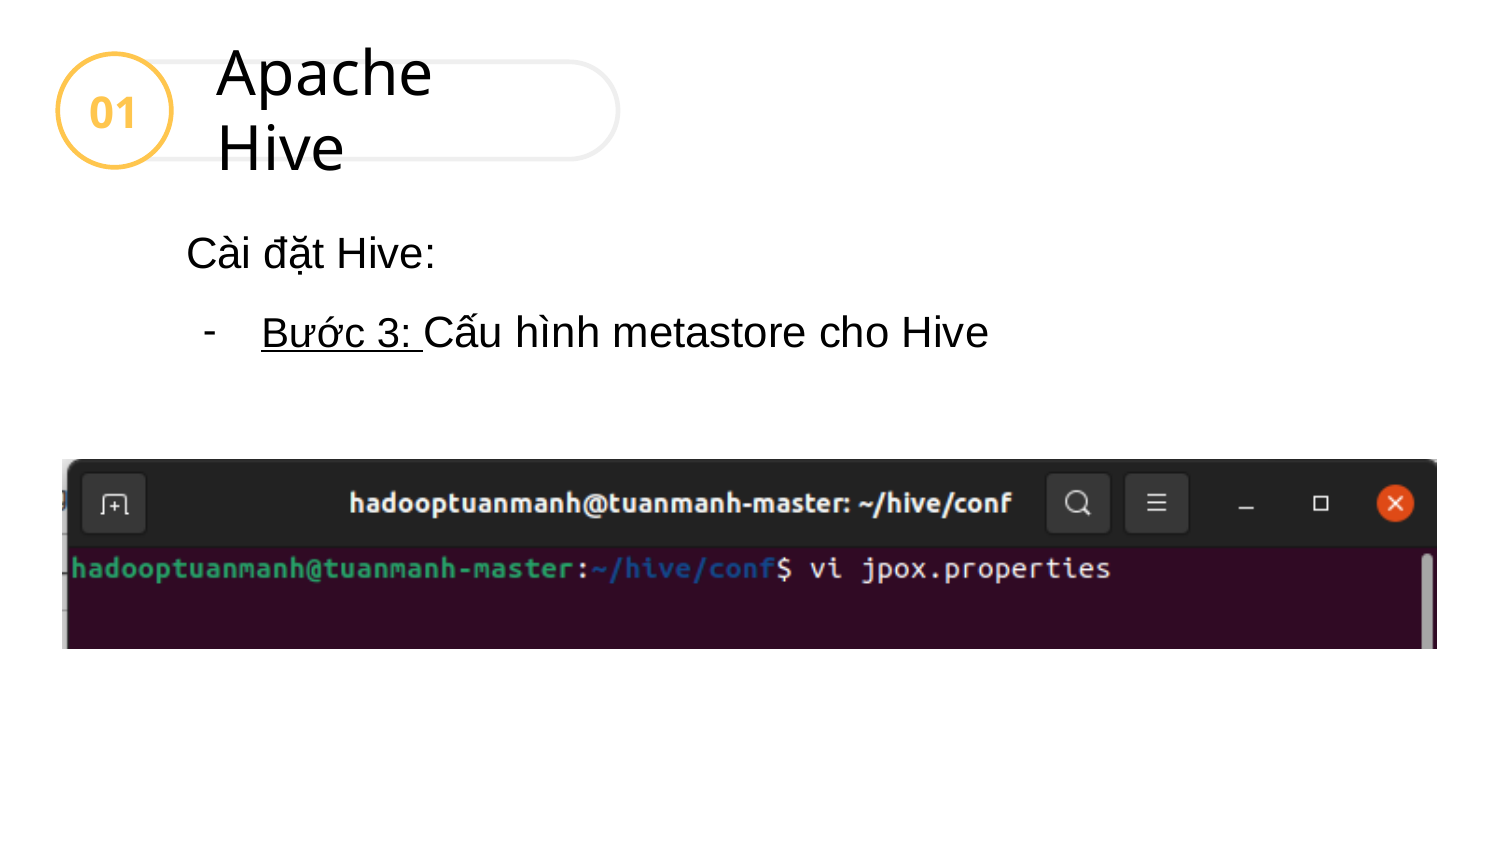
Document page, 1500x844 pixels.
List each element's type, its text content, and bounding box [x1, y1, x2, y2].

text_box 01 [57, 53, 172, 168]
picture [62, 458, 1437, 649]
text_box Apache Hive [149, 89, 566, 157]
text_box [145, 61, 619, 160]
text_box Cài đặt Hive: Bước 3: Cấu hình metastore cho Hive [171, 183, 1293, 372]
